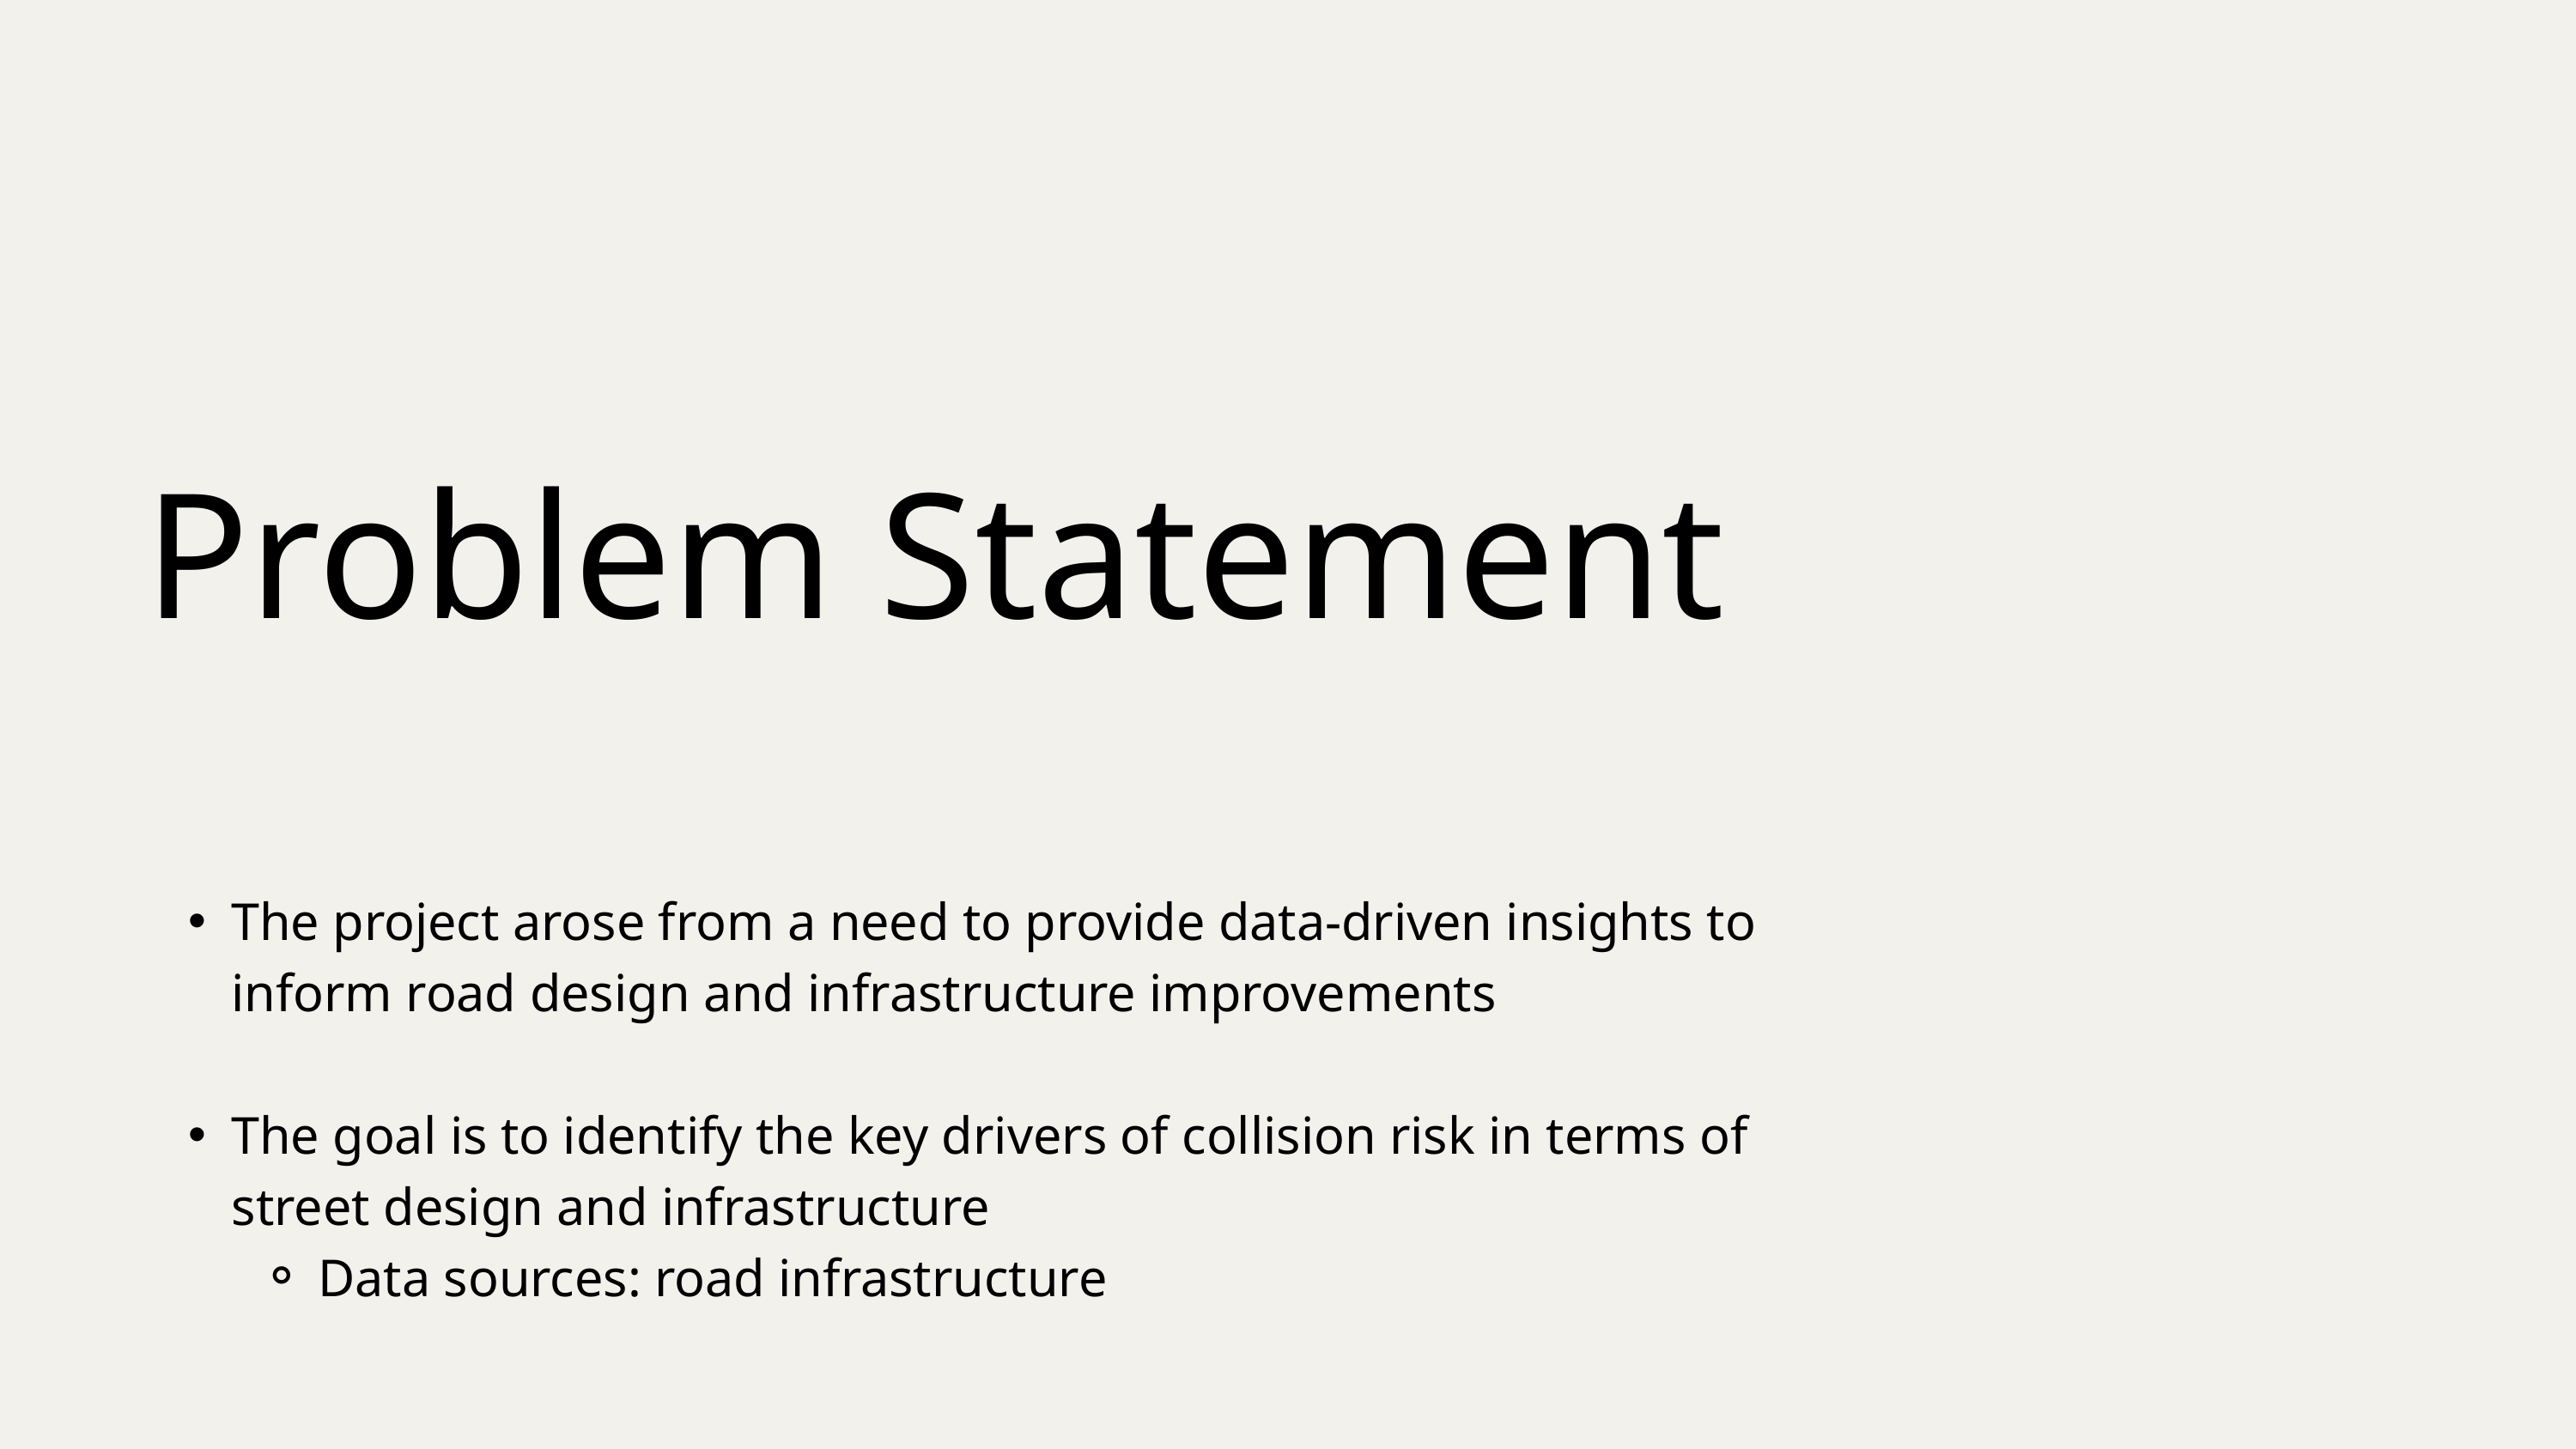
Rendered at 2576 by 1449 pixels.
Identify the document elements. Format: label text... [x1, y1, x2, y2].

text_box The project arose from a need to provide data-driven insights to inform road design and infrastructure improvements The goal is to identify the key drivers of collision risk in terms of street design and infrastructure Data sources: road infrastructure [144, 879, 1788, 1307]
text_box Problem Statement [144, 484, 1788, 653]
